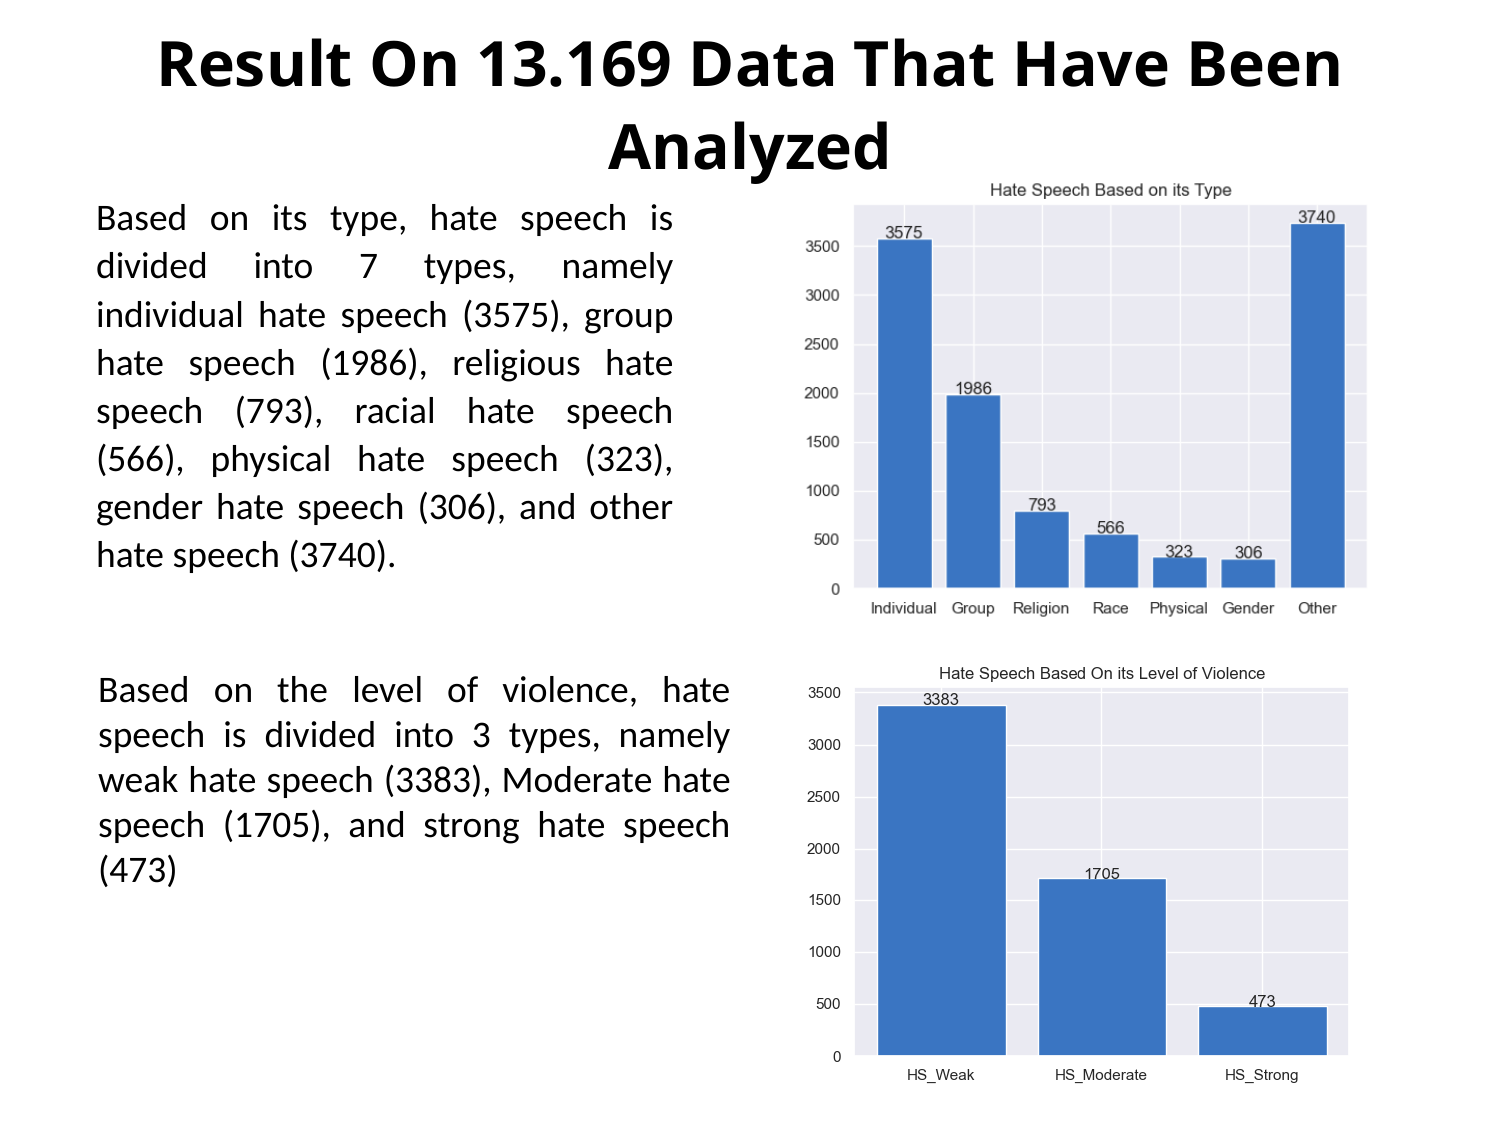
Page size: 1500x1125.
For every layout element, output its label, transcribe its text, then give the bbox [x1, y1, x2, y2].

picture [797, 657, 1358, 1092]
list Result On 13.169 Data That Have Been Analyzed [38, 39, 1463, 159]
text_box Based on its type, hate speech is divided into 7 types, namely individual hate speech (3575), group hate speech (1986), religious hate speech (793), racial hate speech (566), physical hate speech (323), gender hate speech (306), and other hate speech (3740). [43, 182, 689, 583]
text_box Based on the level of violence, hate speech is divided into 3 types, namely weak hate speech (3383), Moderate hate speech (1705), and strong hate speech (473) [80, 657, 749, 942]
picture [794, 173, 1378, 627]
